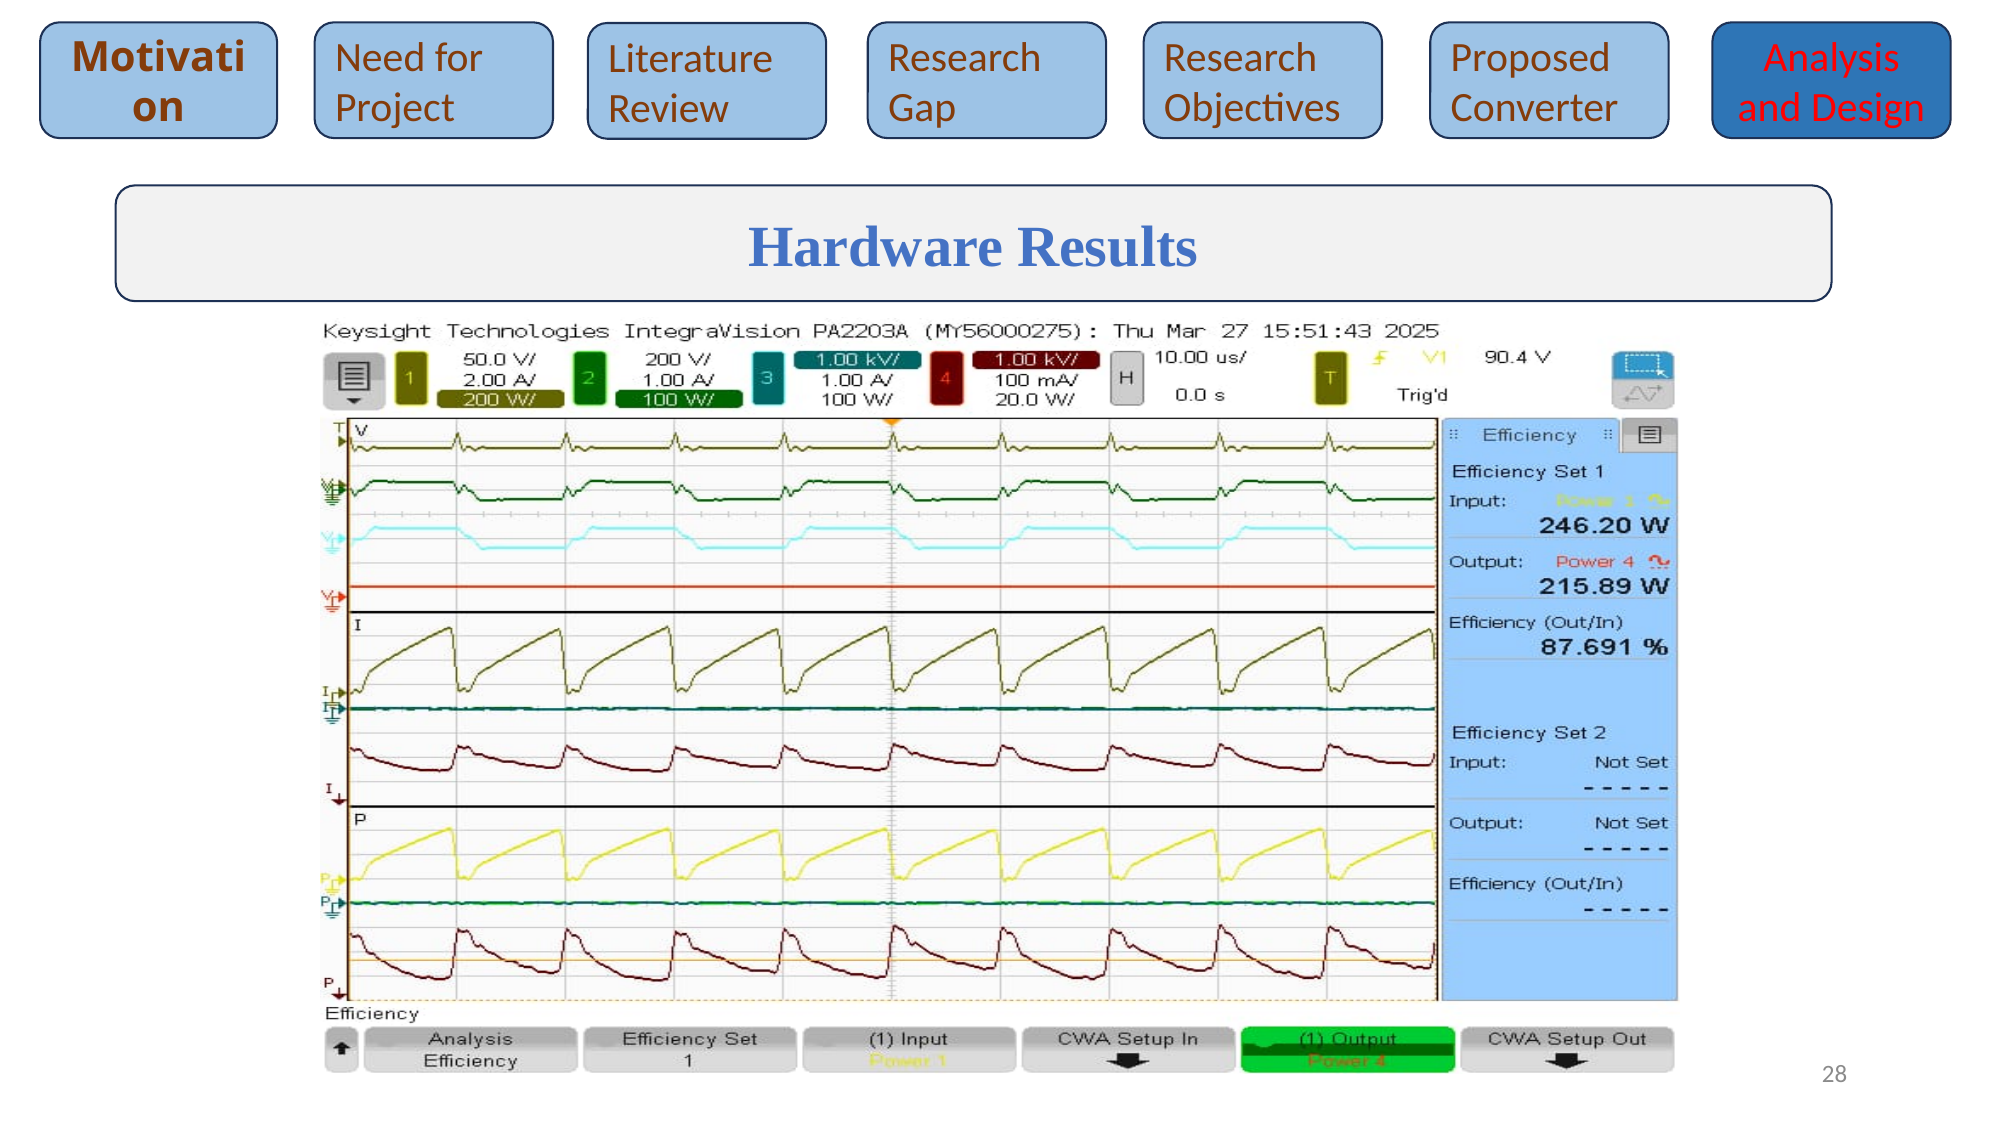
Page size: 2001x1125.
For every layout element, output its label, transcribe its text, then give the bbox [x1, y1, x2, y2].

text_box Motivation [39, 21, 279, 140]
text_box Research Objectives [1142, 21, 1384, 140]
text_box Need for Project [313, 21, 555, 140]
picture [320, 317, 1680, 1074]
text_box Proposed Converter [1429, 21, 1670, 140]
text_box Research Gap [866, 21, 1108, 140]
text_box Hardware Results [114, 184, 1833, 303]
text_box Analysis and Design [1711, 21, 1952, 140]
slide_number 28 [1412, 1042, 1863, 1103]
text_box Literature Review [586, 21, 828, 140]
